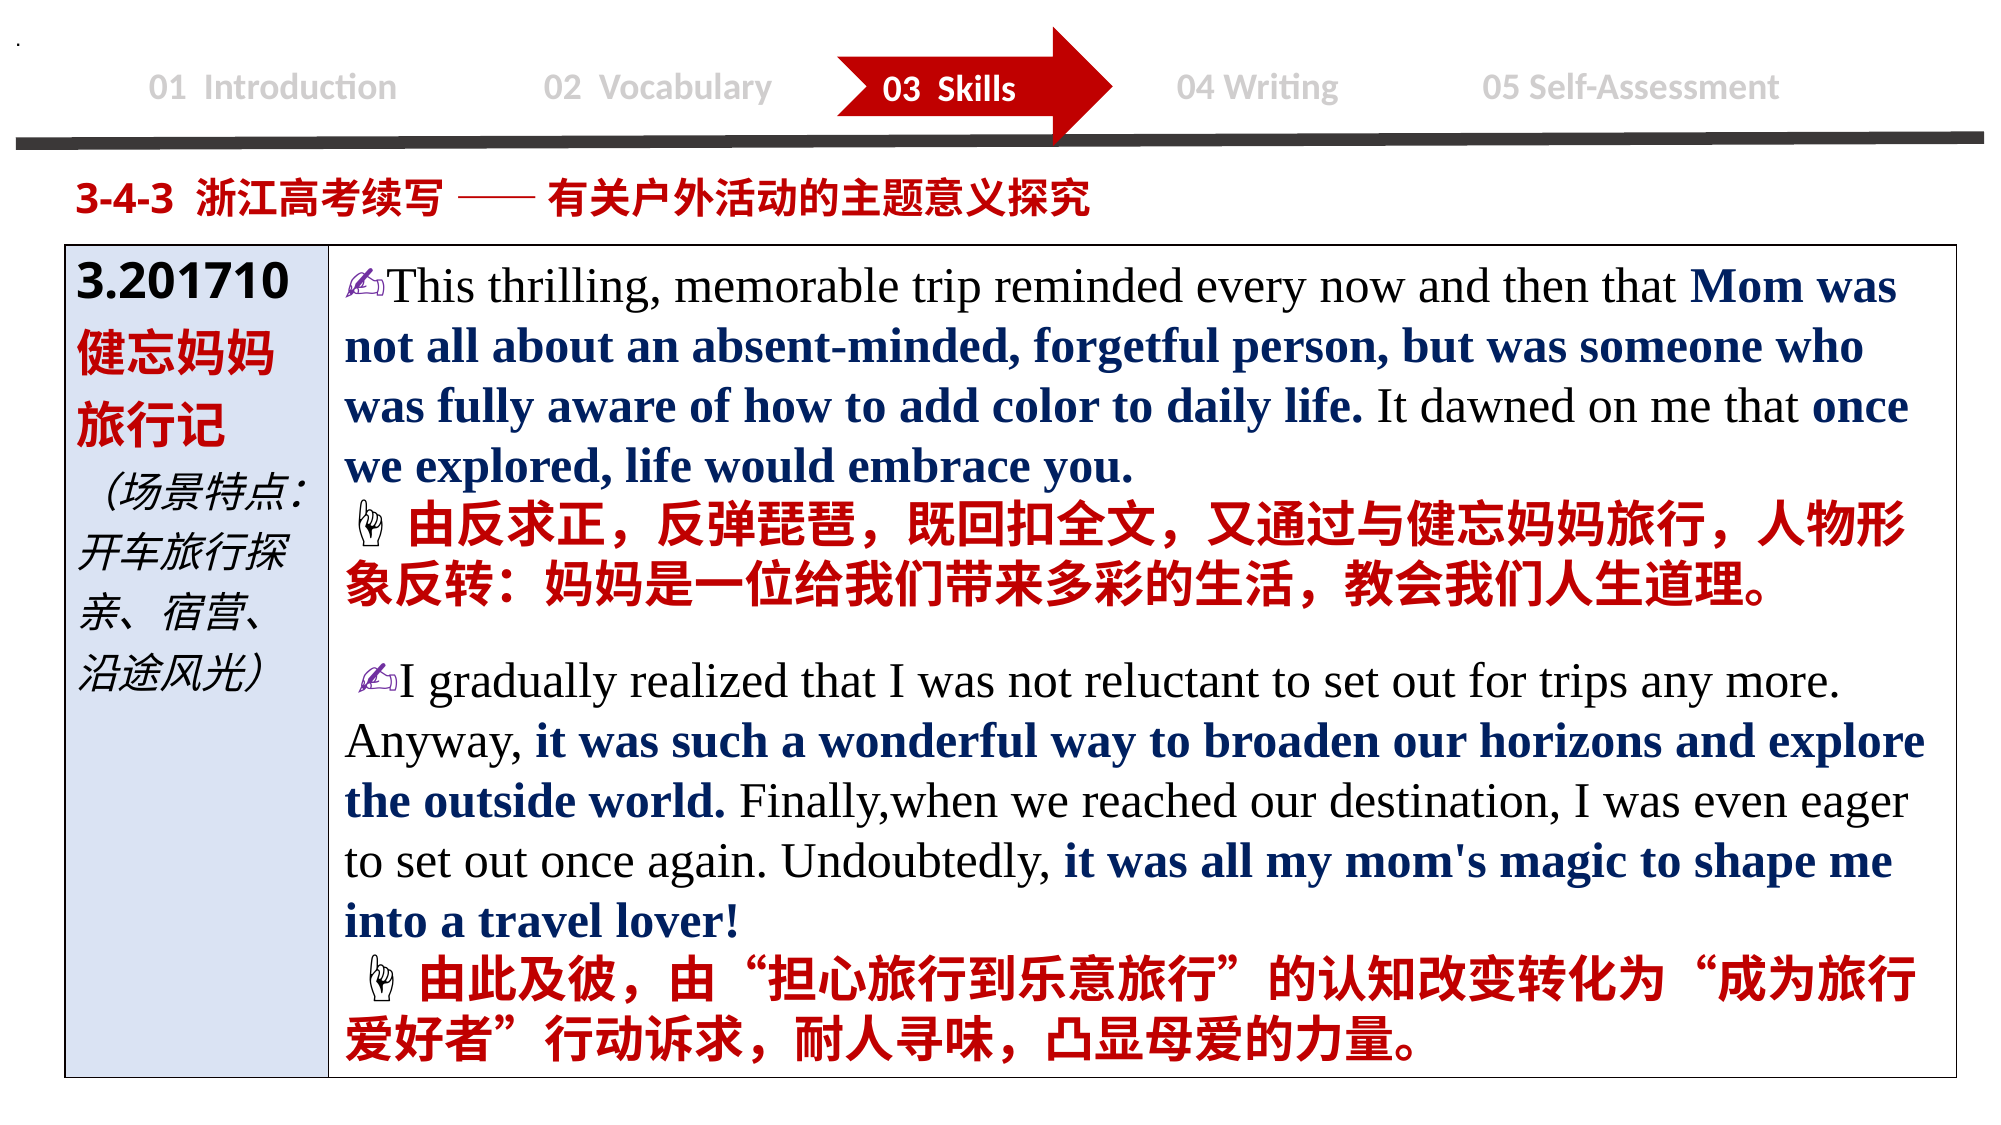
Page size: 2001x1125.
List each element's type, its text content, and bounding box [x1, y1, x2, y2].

text_box 03 Skills [836, 26, 1113, 137]
text_box 01 Introduction 02 Vocabulary 03 Skills 04 Writing 05 Self-Assessment [1070, 42, 1926, 117]
text_box 01 Introduction 02 Vocabulary 03 Skills 04 Writing 05 Self-Assessment [100, 42, 1052, 117]
text_box ✍This thrilling, memorable trip reminded every now and then that Mom was not all about an absent-minded, forgetful person, but was someone who was fully aware of how to add color to daily life. It dawned on me that once we explored, life would embrace you. ☝由反求正，反弹琵琶，既回扣全文，又通过与健忘妈妈旅行，人物形象反转：妈妈是一位给我们带来多彩的生活，教会我们人生道理。 ✍I gradually realized that I was not reluctant to set out for trips any more. Anyway, it was such a wonderful way to broaden our horizons and explore the outside world. Finally,when we reached our destination, I was even eager to set out once again. Undoubtedly, it was all my mom's magic to shape me into a travel lover! ☝由此及彼，由“担心旅行到乐意旅行”的认知改变转化为“成为旅行爱好者”行动诉求，耐人寻味，凸显母爱的力量。 [329, 245, 1957, 1075]
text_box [15, 137, 1985, 144]
text_box . [0, 16, 43, 59]
table_header 3.201710 健忘妈妈旅行记 （场景特点：开车旅行探亲、宿营、沿途风光） [66, 246, 328, 1077]
text_box 3-4-3 浙江高考续写 —— 有关户外活动的主题意义探究 [60, 164, 1976, 230]
